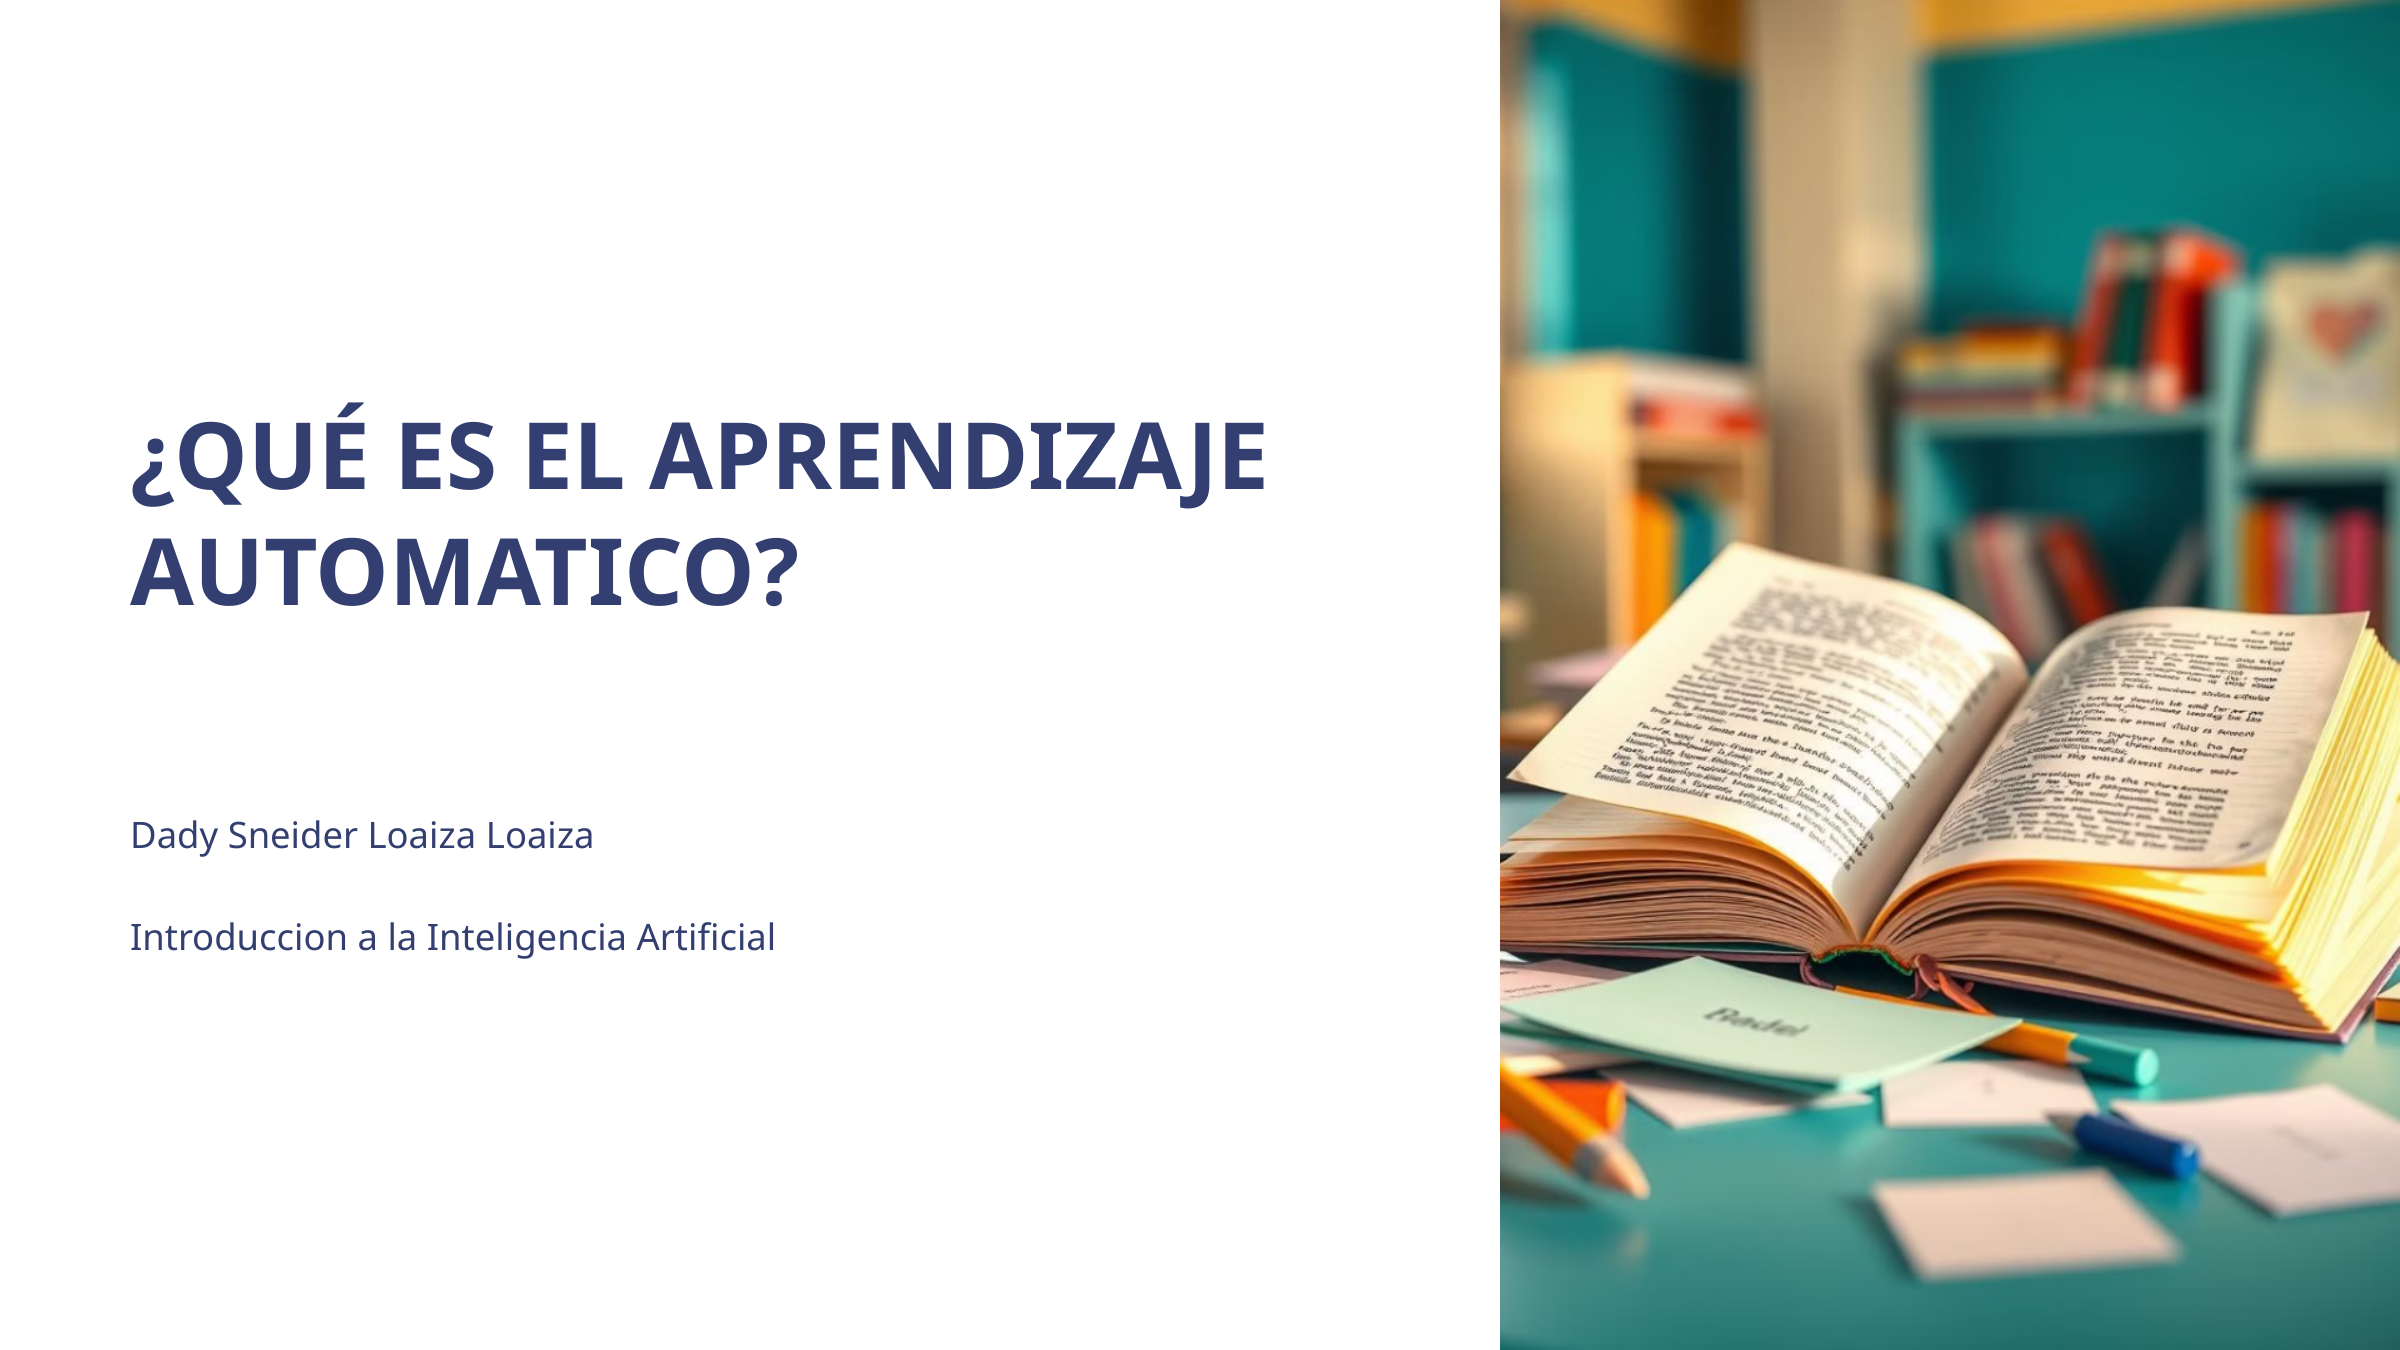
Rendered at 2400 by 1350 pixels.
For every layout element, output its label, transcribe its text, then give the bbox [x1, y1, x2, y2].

text_box Dady Sneider Loaiza Loaiza [130, 796, 1370, 857]
text_box ¿QUÉ ES EL APRENDIZAJE AUTOMATICO? [130, 392, 1370, 741]
picture [1499, 0, 2400, 1350]
text_box Introduccion a la Inteligencia Artificial [130, 898, 1370, 958]
